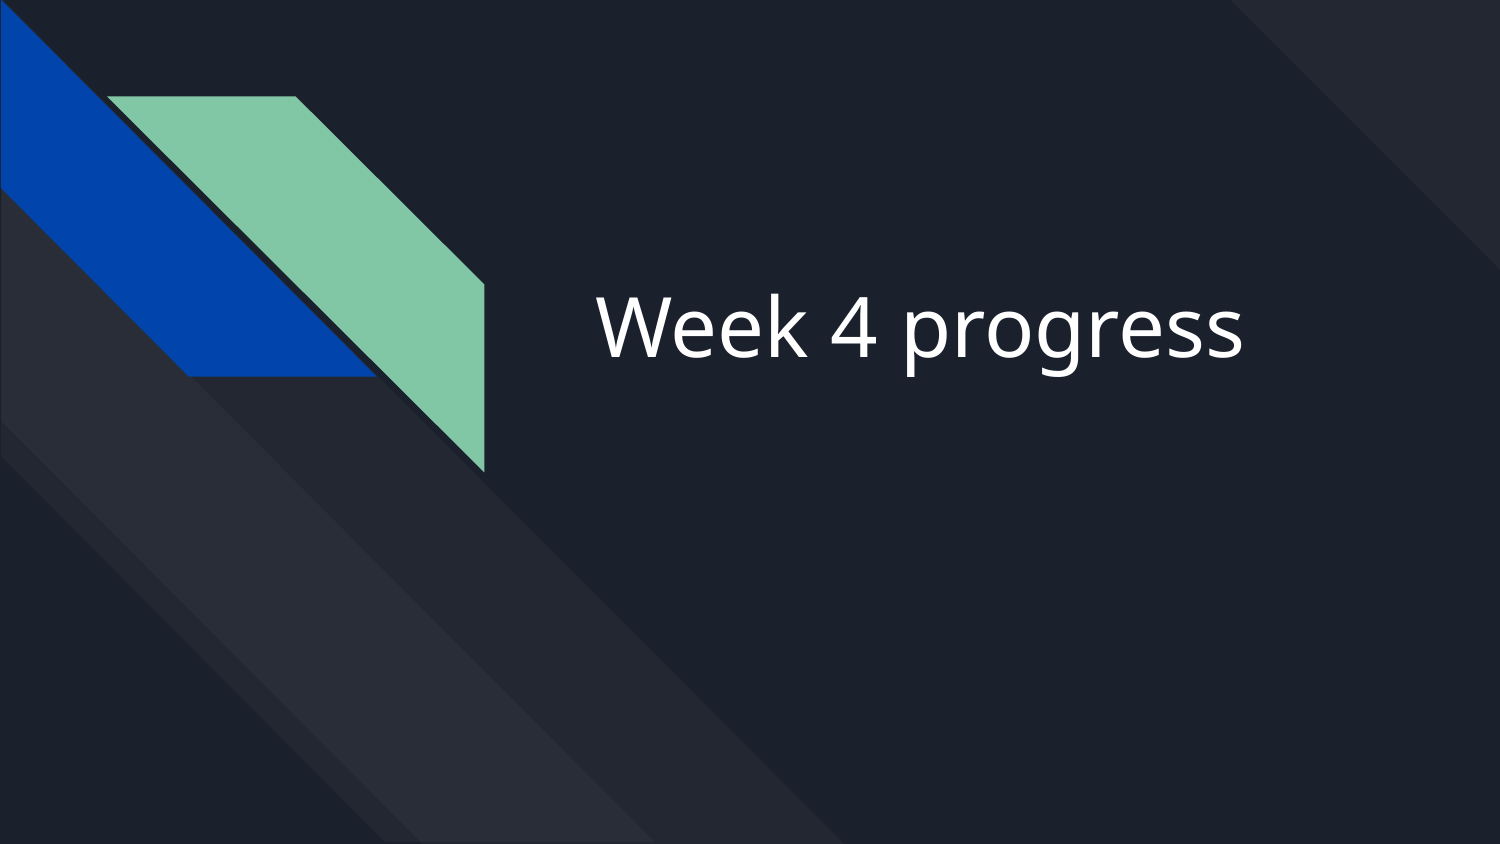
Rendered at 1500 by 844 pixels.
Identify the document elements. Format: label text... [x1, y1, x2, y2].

title Week 4 progress [580, 258, 1404, 518]
